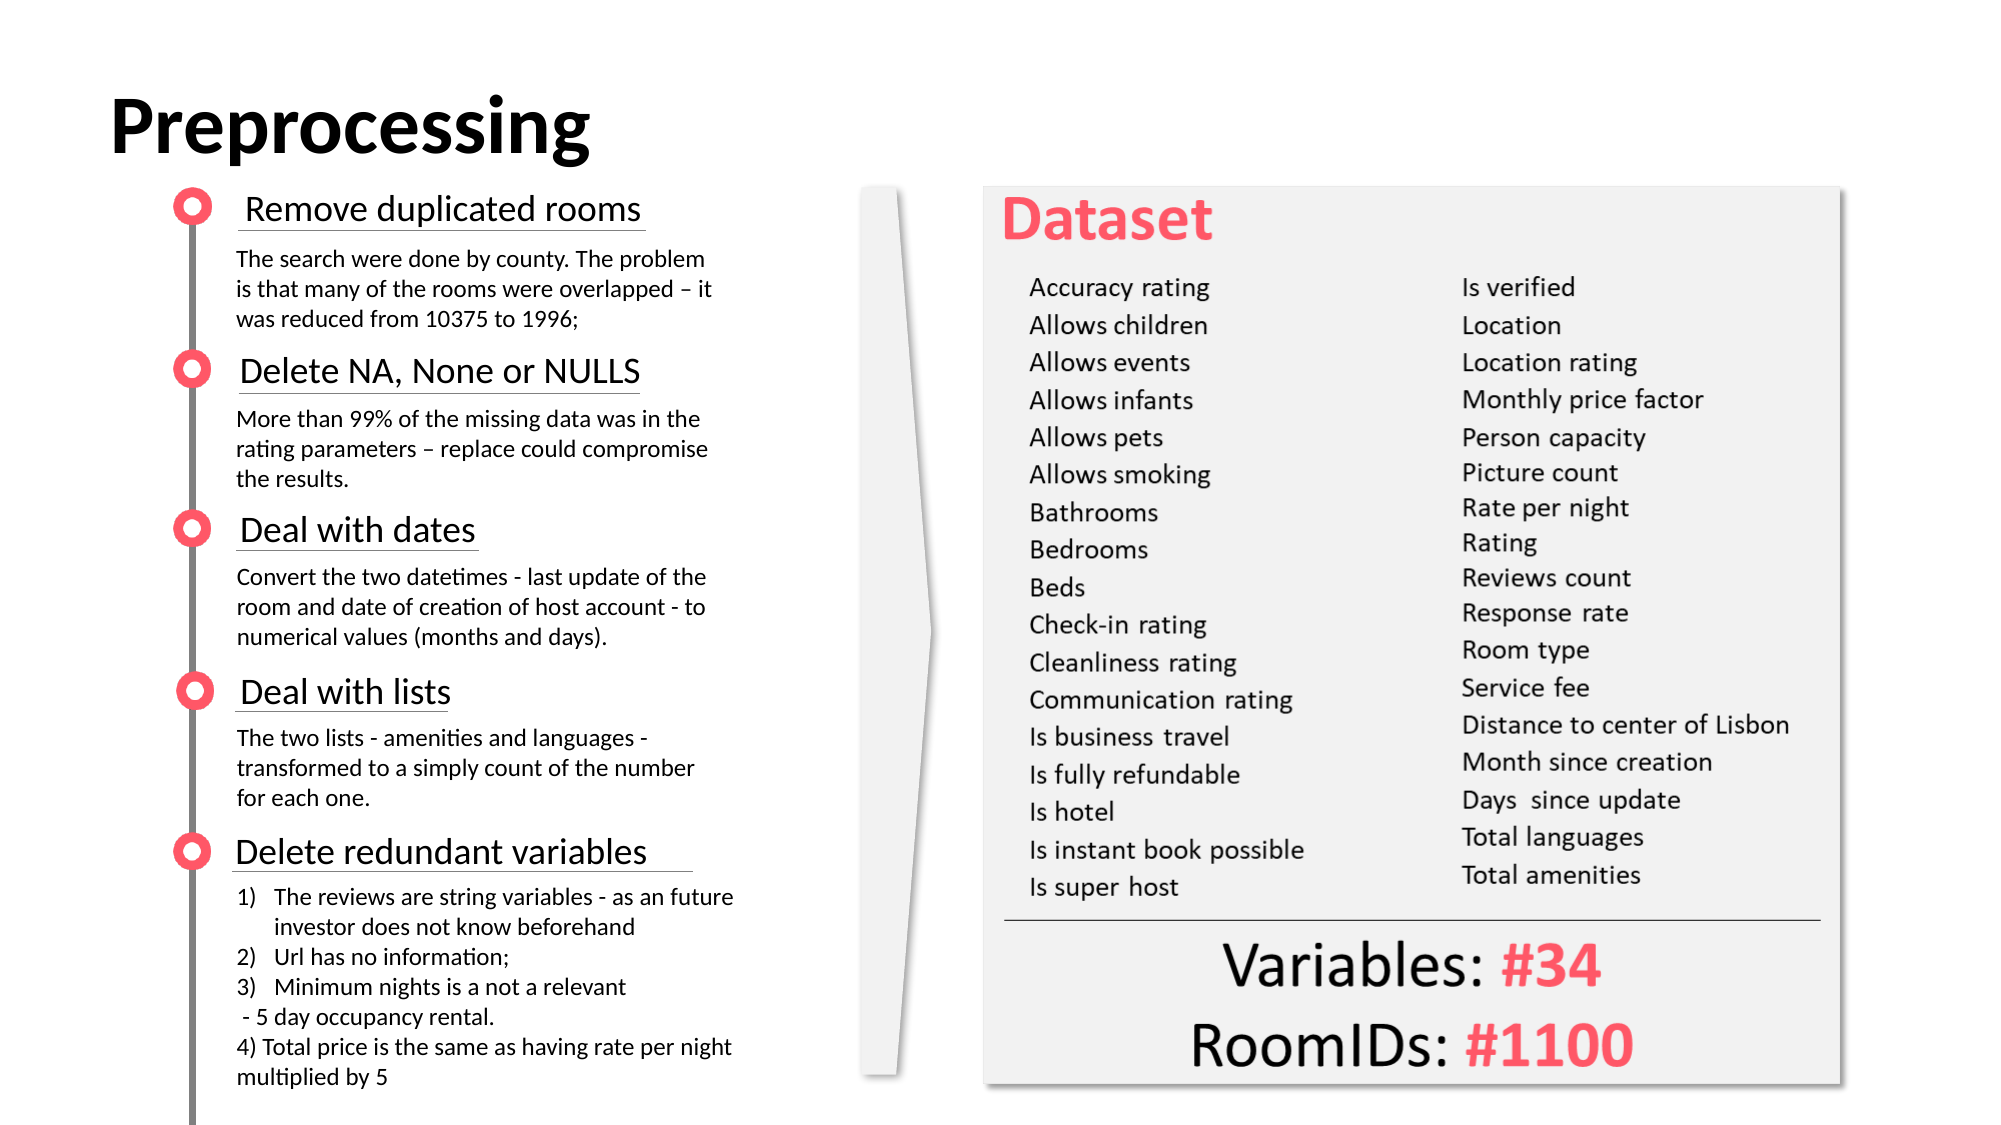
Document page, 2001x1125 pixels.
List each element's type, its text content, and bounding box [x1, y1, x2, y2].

text_box Delete redundant variables [220, 820, 663, 880]
text_box More than 99% of the missing data was in the rating parameters – replace could compromise the results. [221, 395, 737, 500]
text_box The two lists - amenities and languages - transformed to a simply count of the number for each one. [222, 714, 739, 820]
picture [960, 157, 1853, 1125]
picture [173, 349, 211, 388]
picture [173, 187, 212, 226]
text_box The search were done by county. The problem is that many of the rooms were overlapped – it was reduced from 10375 to 1996; [221, 234, 737, 340]
text_box Remove duplicated rooms [230, 176, 658, 234]
text_box Deal with lists [225, 659, 467, 714]
picture [173, 832, 211, 870]
picture [173, 509, 211, 547]
picture [176, 671, 214, 710]
text_box Delete NA, None or NULLS [225, 340, 657, 395]
text_box The reviews are string variables - as an future investor does not know beforehand Url has no information; Minimum nights is a not a relevant - 5 day occupancy rental. 4) Total price is the same as having rate per night multiplied by 5 [221, 872, 759, 1098]
text_box Deal with dates [225, 500, 491, 552]
text_box [860, 186, 933, 1076]
text_box Convert the two datetimes - last update of the room and date of creation of host account - to numerical values (months and days). [222, 552, 739, 658]
text_box Preprocessing [95, 62, 607, 178]
